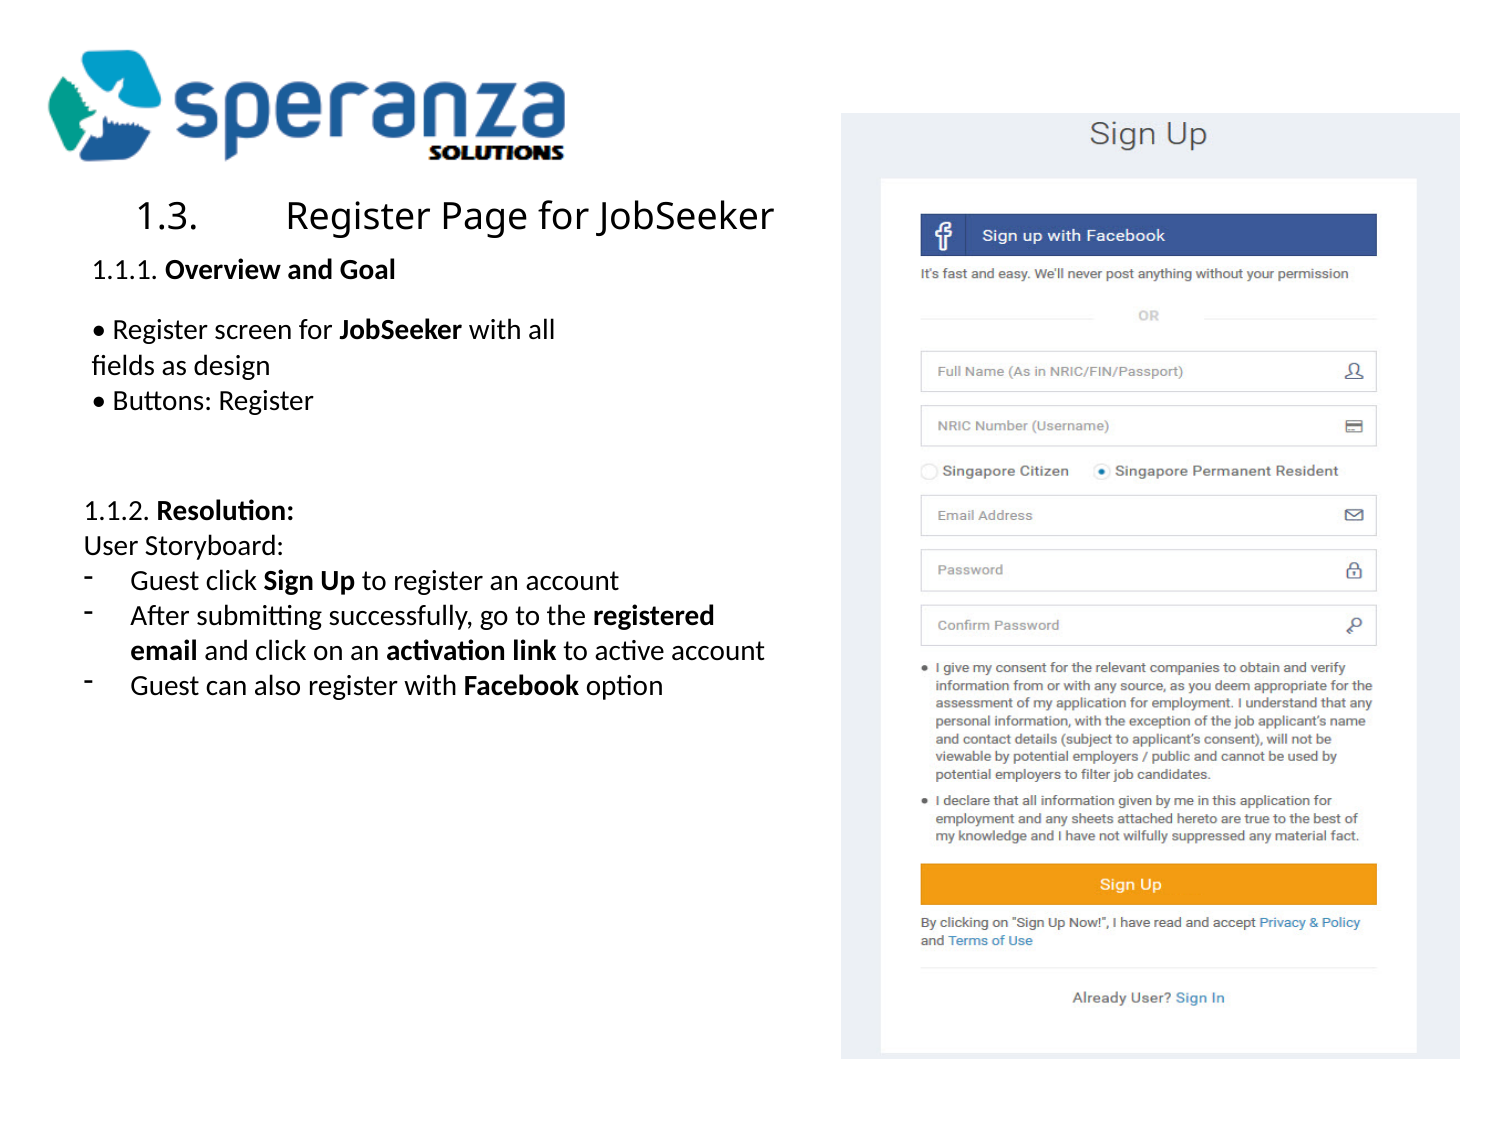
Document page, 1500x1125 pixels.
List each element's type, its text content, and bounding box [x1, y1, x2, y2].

text_box 1.1.1. Overview and Goal • Register screen for JobSeeker with all fields as design • Buttons: Register [76, 243, 609, 424]
text_box 1.1.2. Resolution: User Storyboard: Guest click Sign Up to register an account After submitting successfully, go to the registered email and click on an activation link to active account Guest can also register with Facebook option [68, 484, 786, 709]
picture [841, 113, 1461, 1059]
text_box 1.3. Register Page for JobSeeker [120, 184, 791, 245]
picture [17, 19, 601, 193]
